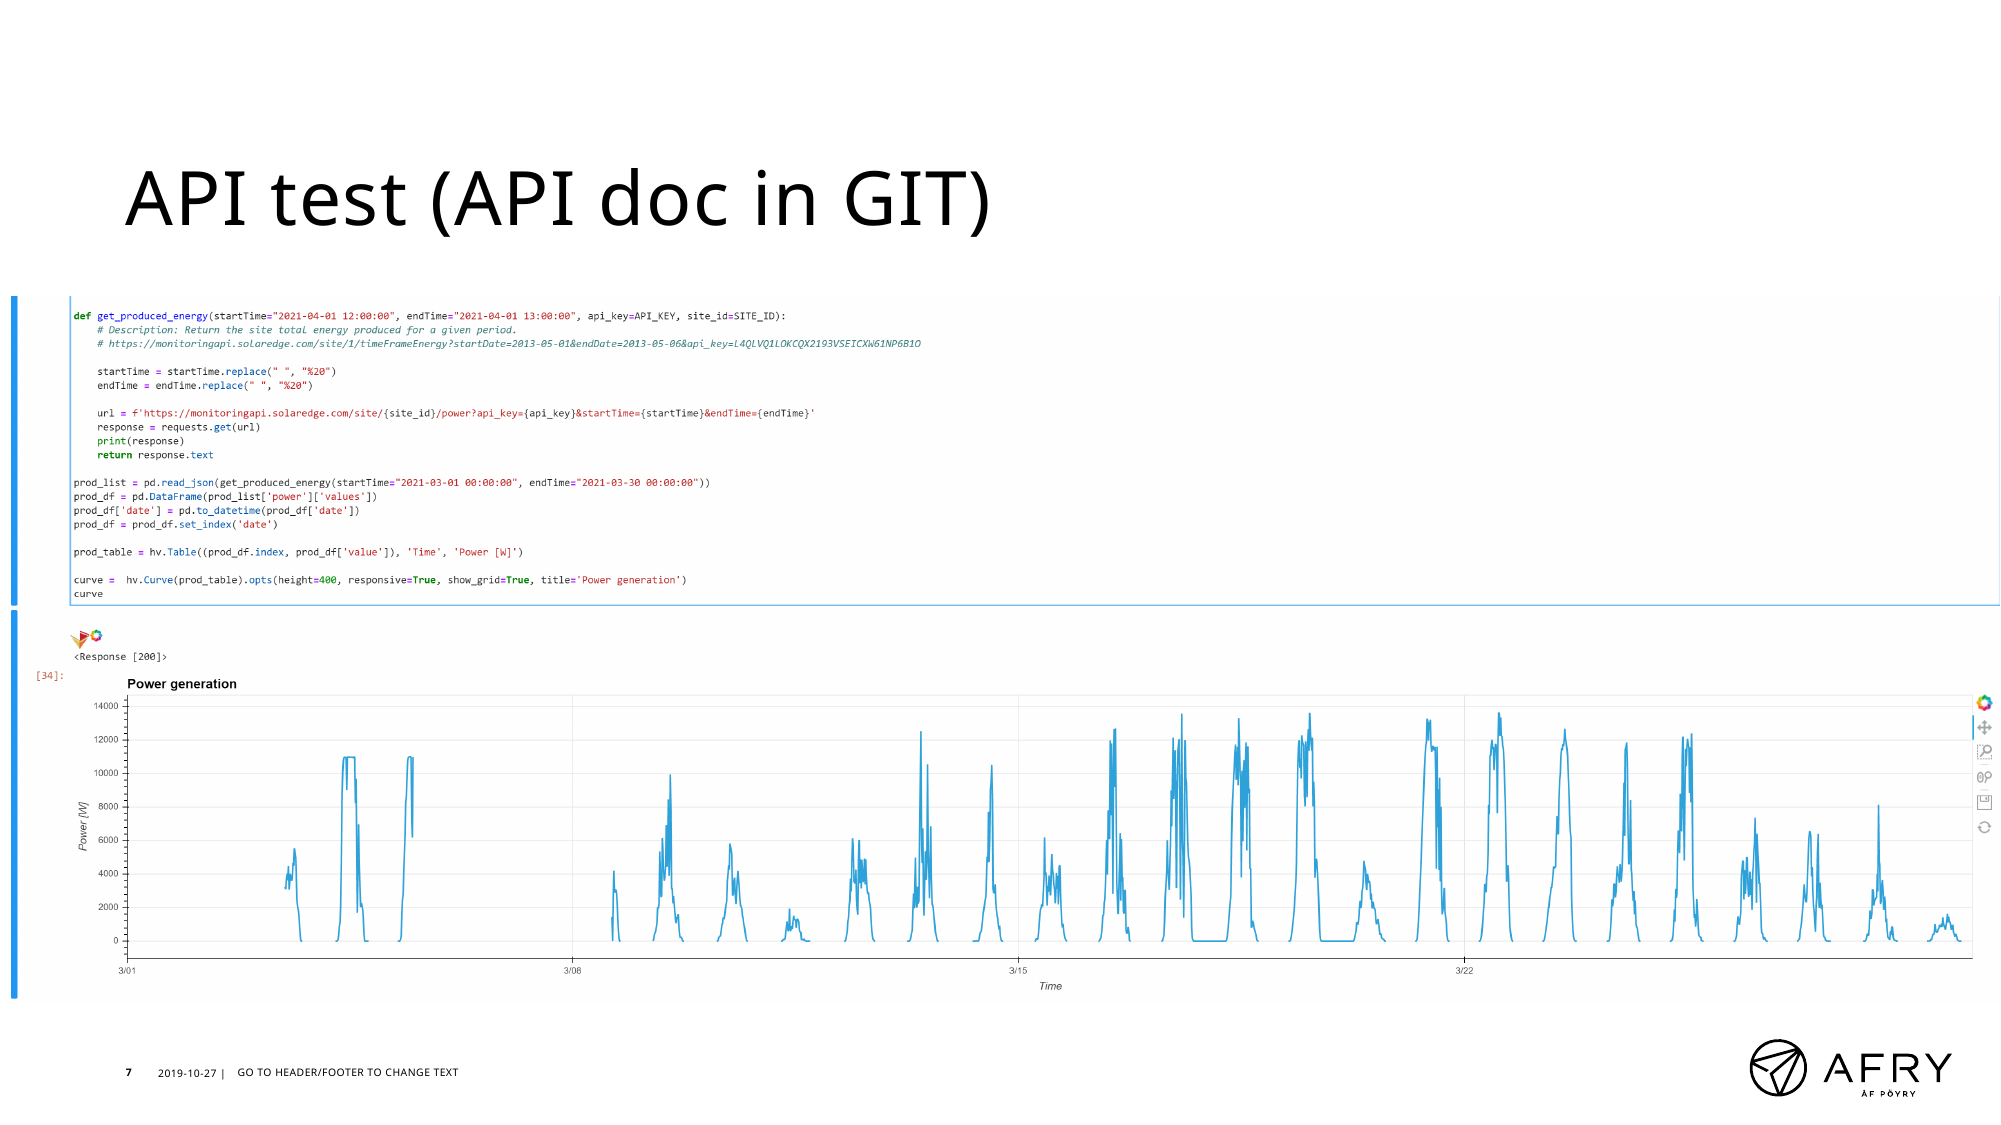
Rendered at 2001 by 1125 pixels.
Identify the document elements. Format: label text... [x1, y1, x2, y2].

picture [0, 296, 2000, 1125]
title API test (API doc in GIT) [125, 157, 1872, 296]
